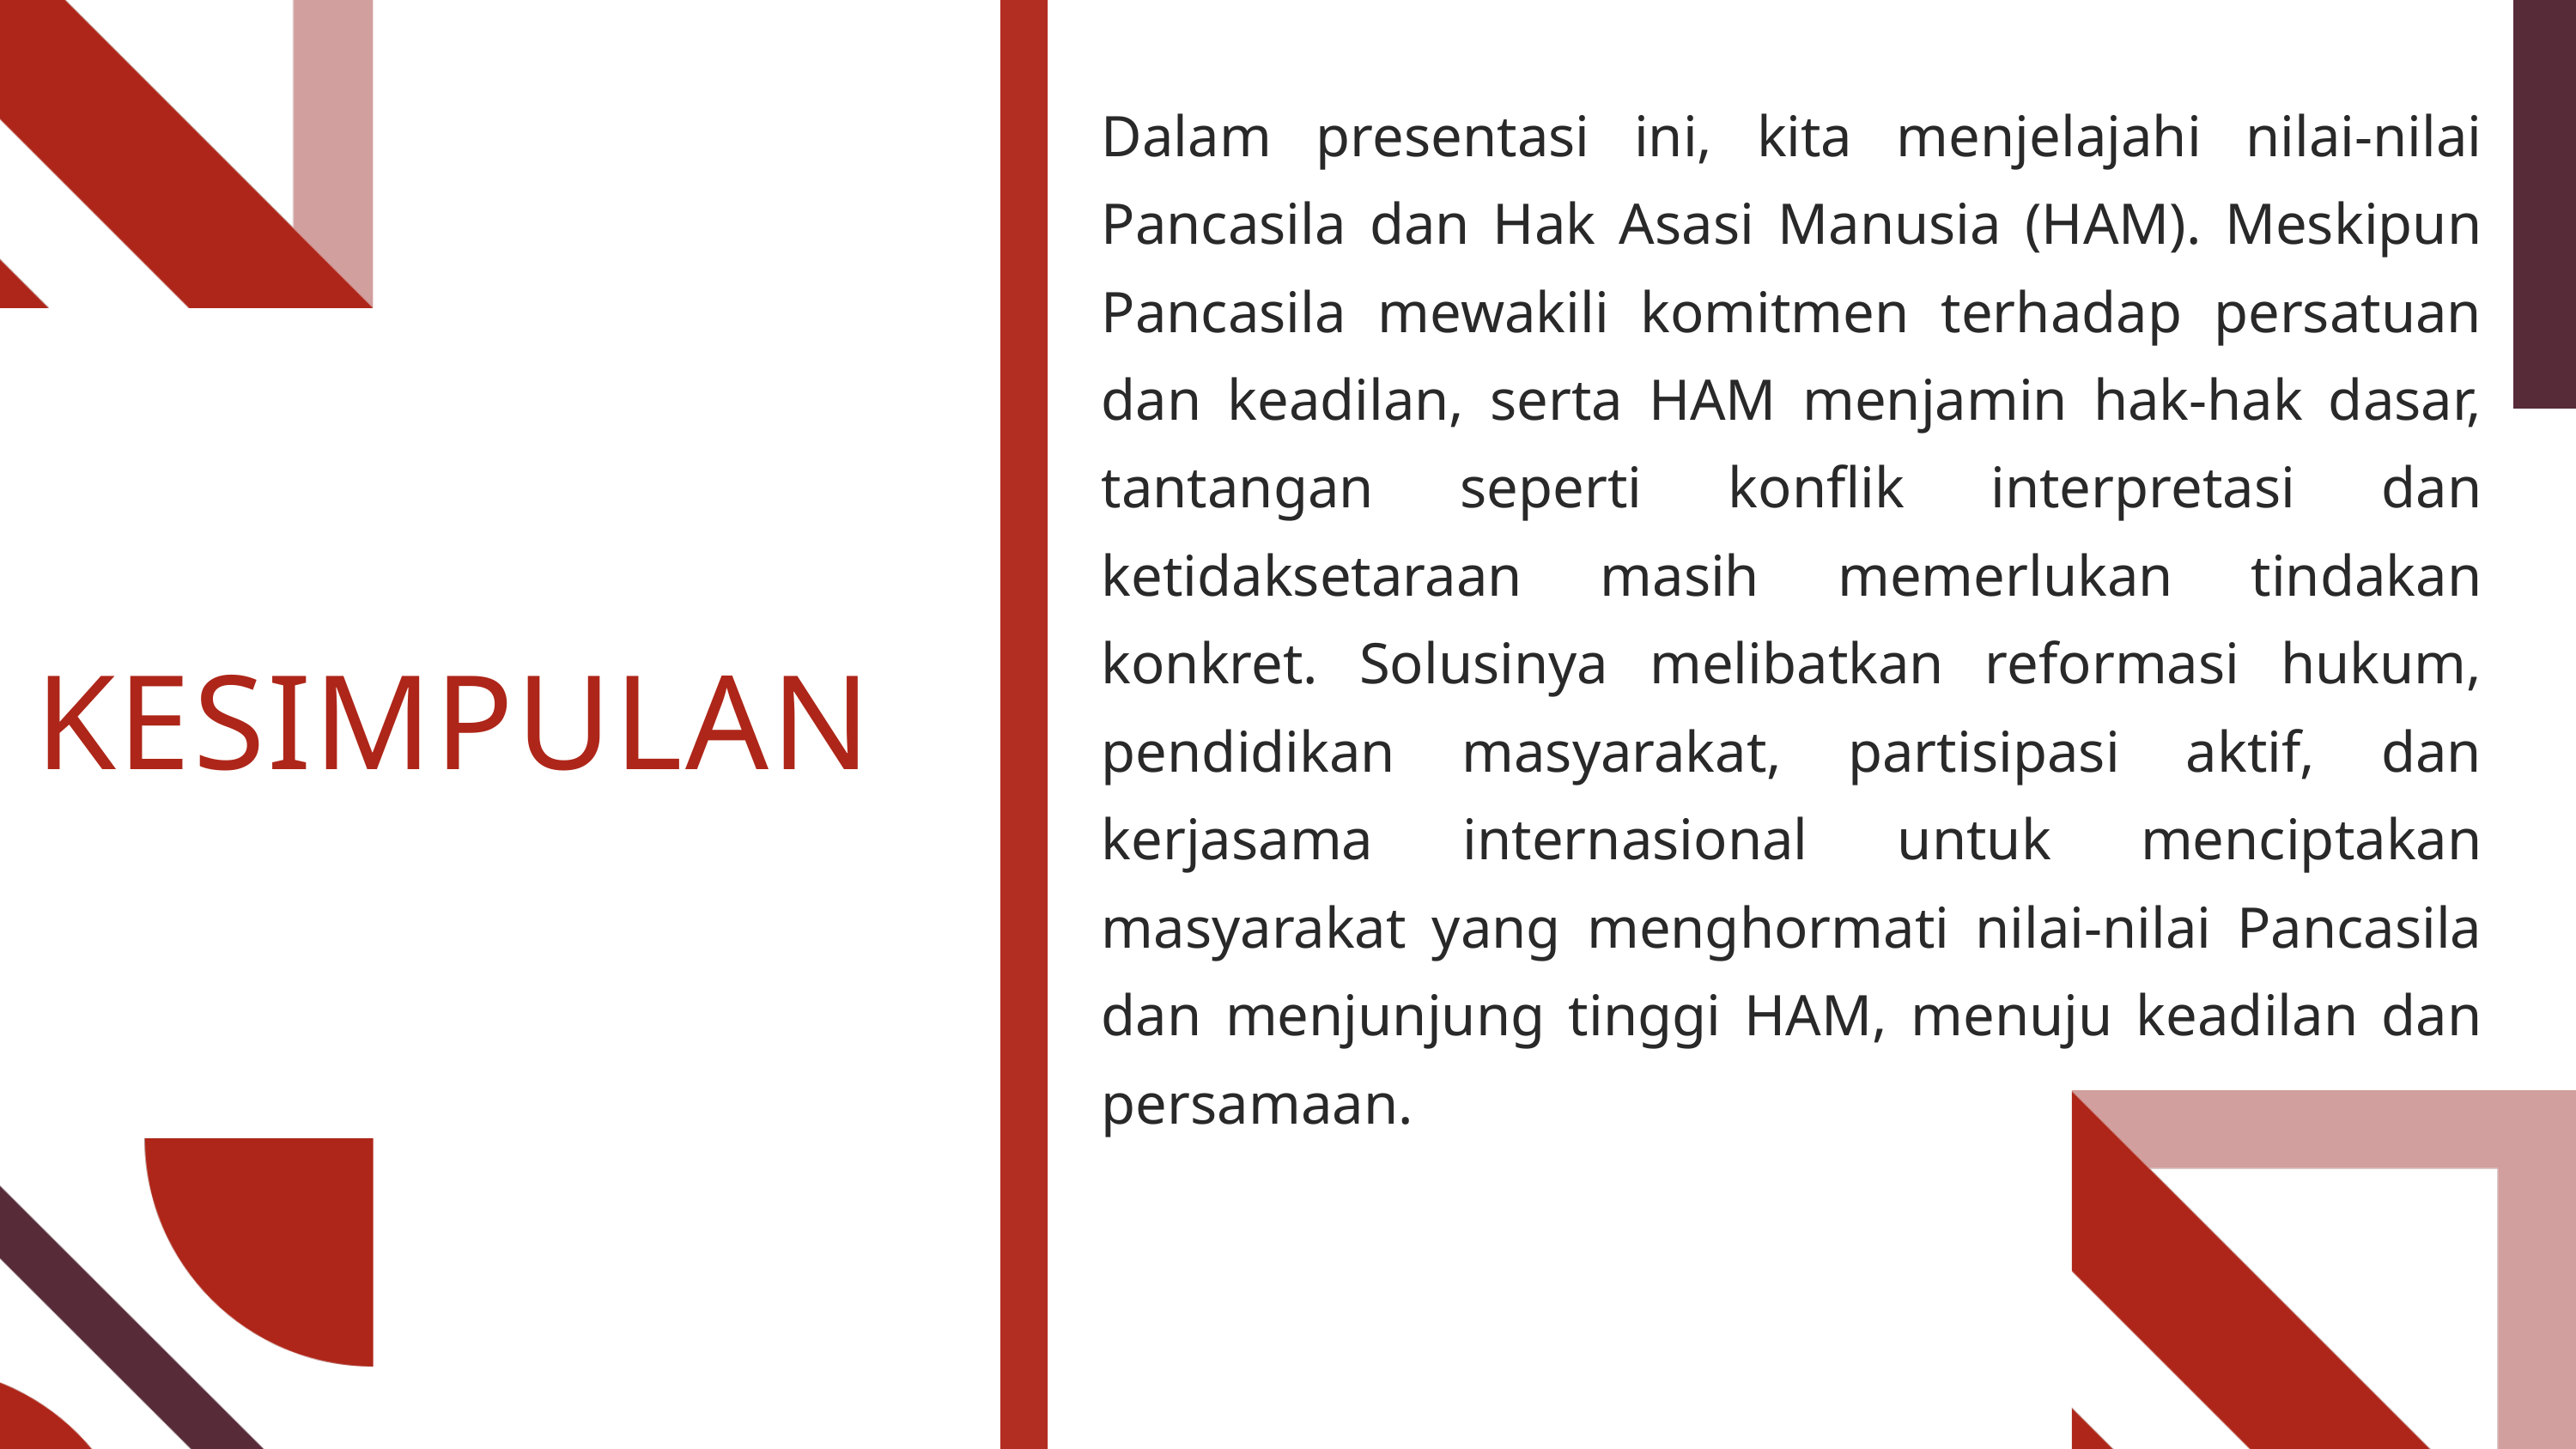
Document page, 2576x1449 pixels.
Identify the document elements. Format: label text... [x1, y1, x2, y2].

text_box [0, 0, 374, 308]
text_box [0, 1138, 374, 1449]
text_box Dalam presentasi ini, kita menjelajahi nilai-nilai Pancasila dan Hak Asasi Manusia (HAM). Meskipun Pancasila mewakili komitmen terhadap persatuan dan keadilan, serta HAM menjamin hak-hak dasar, tantangan seperti konflik interpretasi dan ketidaksetaraan masih memerlukan tindakan konkret. Solusinya melibatkan reformasi hukum, pendidikan masyarakat, partisipasi aktif, dan kerjasama internasional untuk menciptakan masyarakat yang menghormati nilai-nilai Pancasila dan menjunjung tinggi HAM, menuju keadilan dan persamaan. [1101, 79, 2483, 1136]
text_box [2071, 1090, 2576, 1449]
text_box KESIMPULAN [35, 664, 947, 796]
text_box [999, 0, 1048, 1449]
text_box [2512, 0, 2576, 409]
